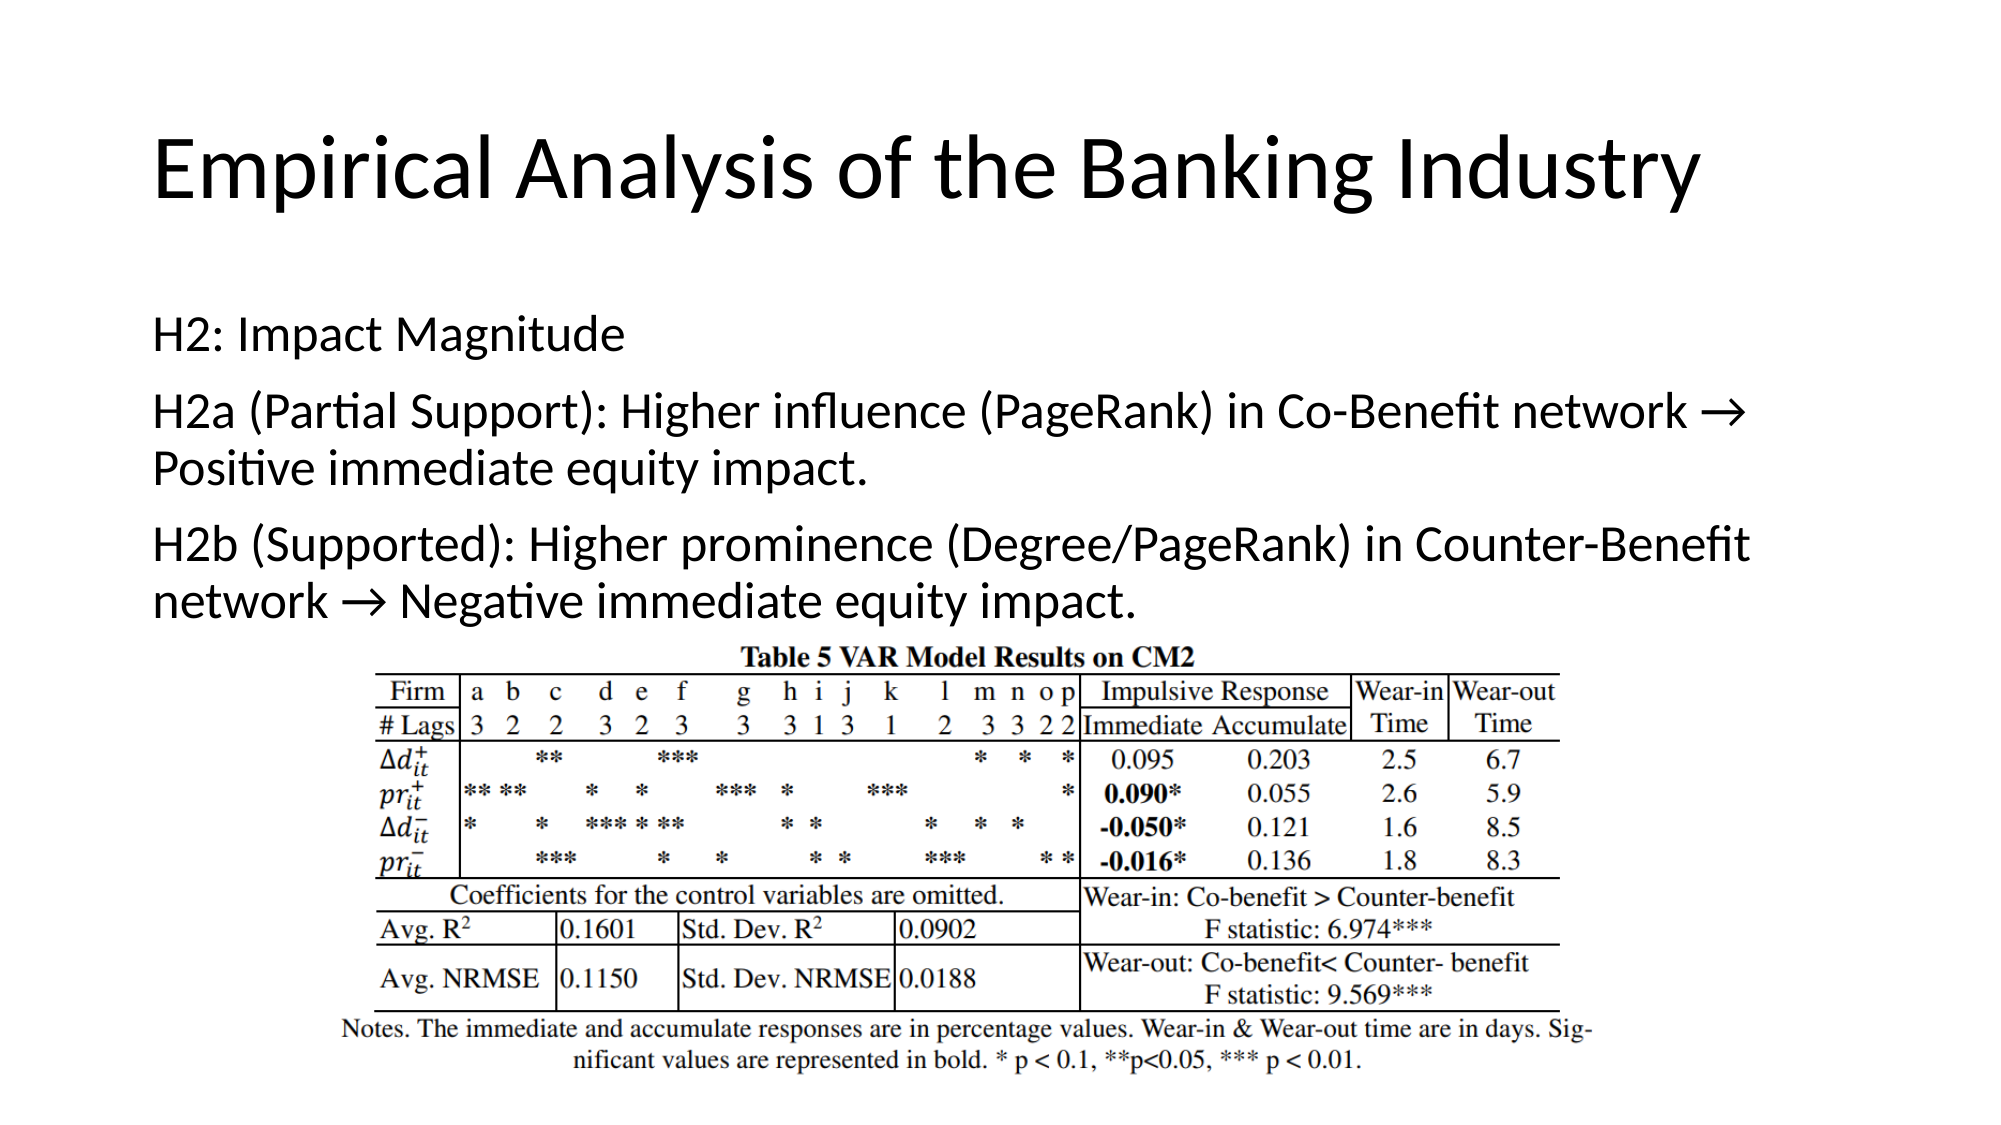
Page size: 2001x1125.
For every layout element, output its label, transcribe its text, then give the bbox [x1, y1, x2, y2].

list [310, 627, 1636, 1082]
text_box H2: Impact Magnitude H2a (Partial Support): Higher influence (PageRank) in Co-Benefit network → Positive immediate equity impact. H2b (Supported): Higher prominence (Degree/PageRank) in Counter-Benefit network → Negative immediate equity impact. [137, 299, 1863, 765]
title Empirical Analysis of the Banking Industry [137, 59, 1863, 278]
